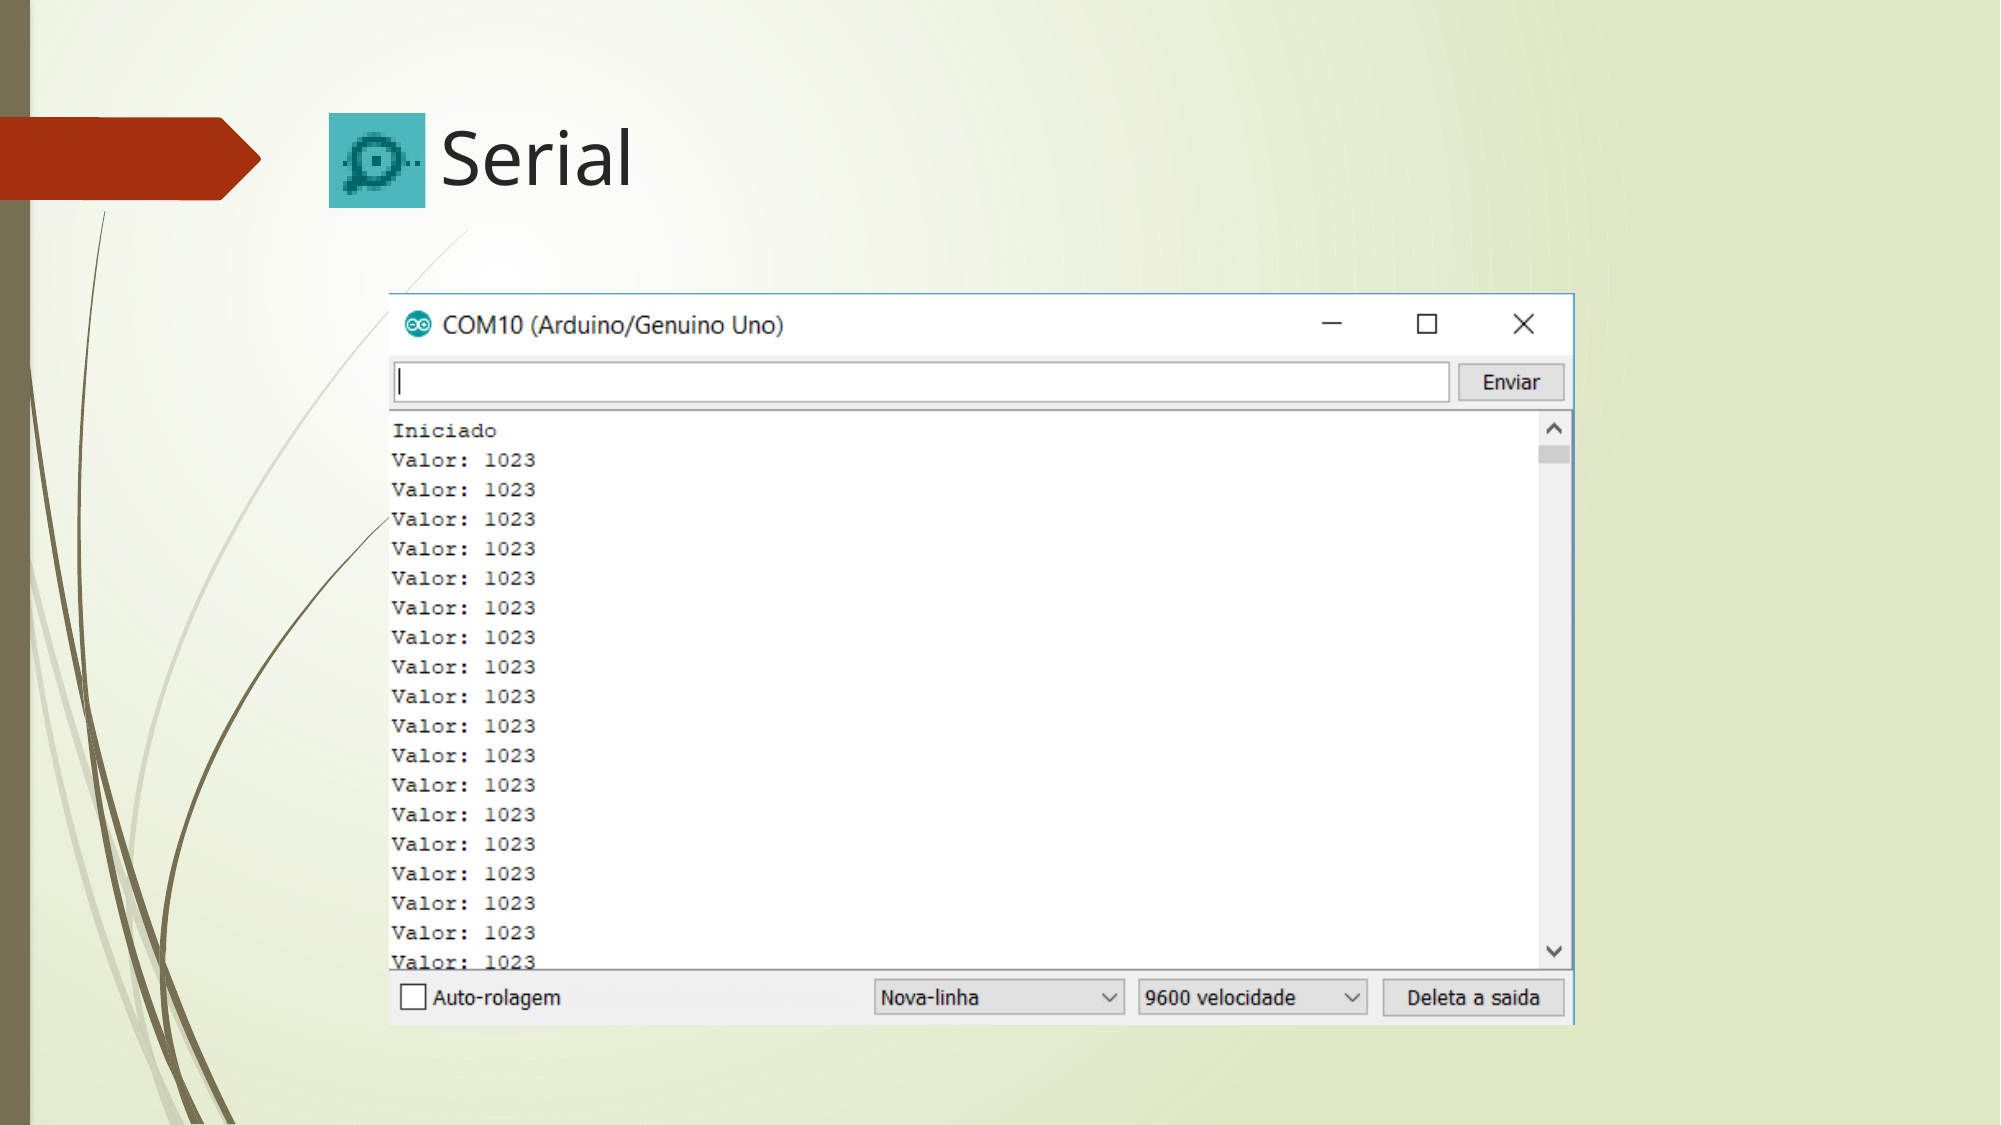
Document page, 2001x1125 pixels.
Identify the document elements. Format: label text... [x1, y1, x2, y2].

title Serial [425, 102, 1888, 313]
picture [389, 293, 1575, 1026]
picture [328, 113, 426, 208]
